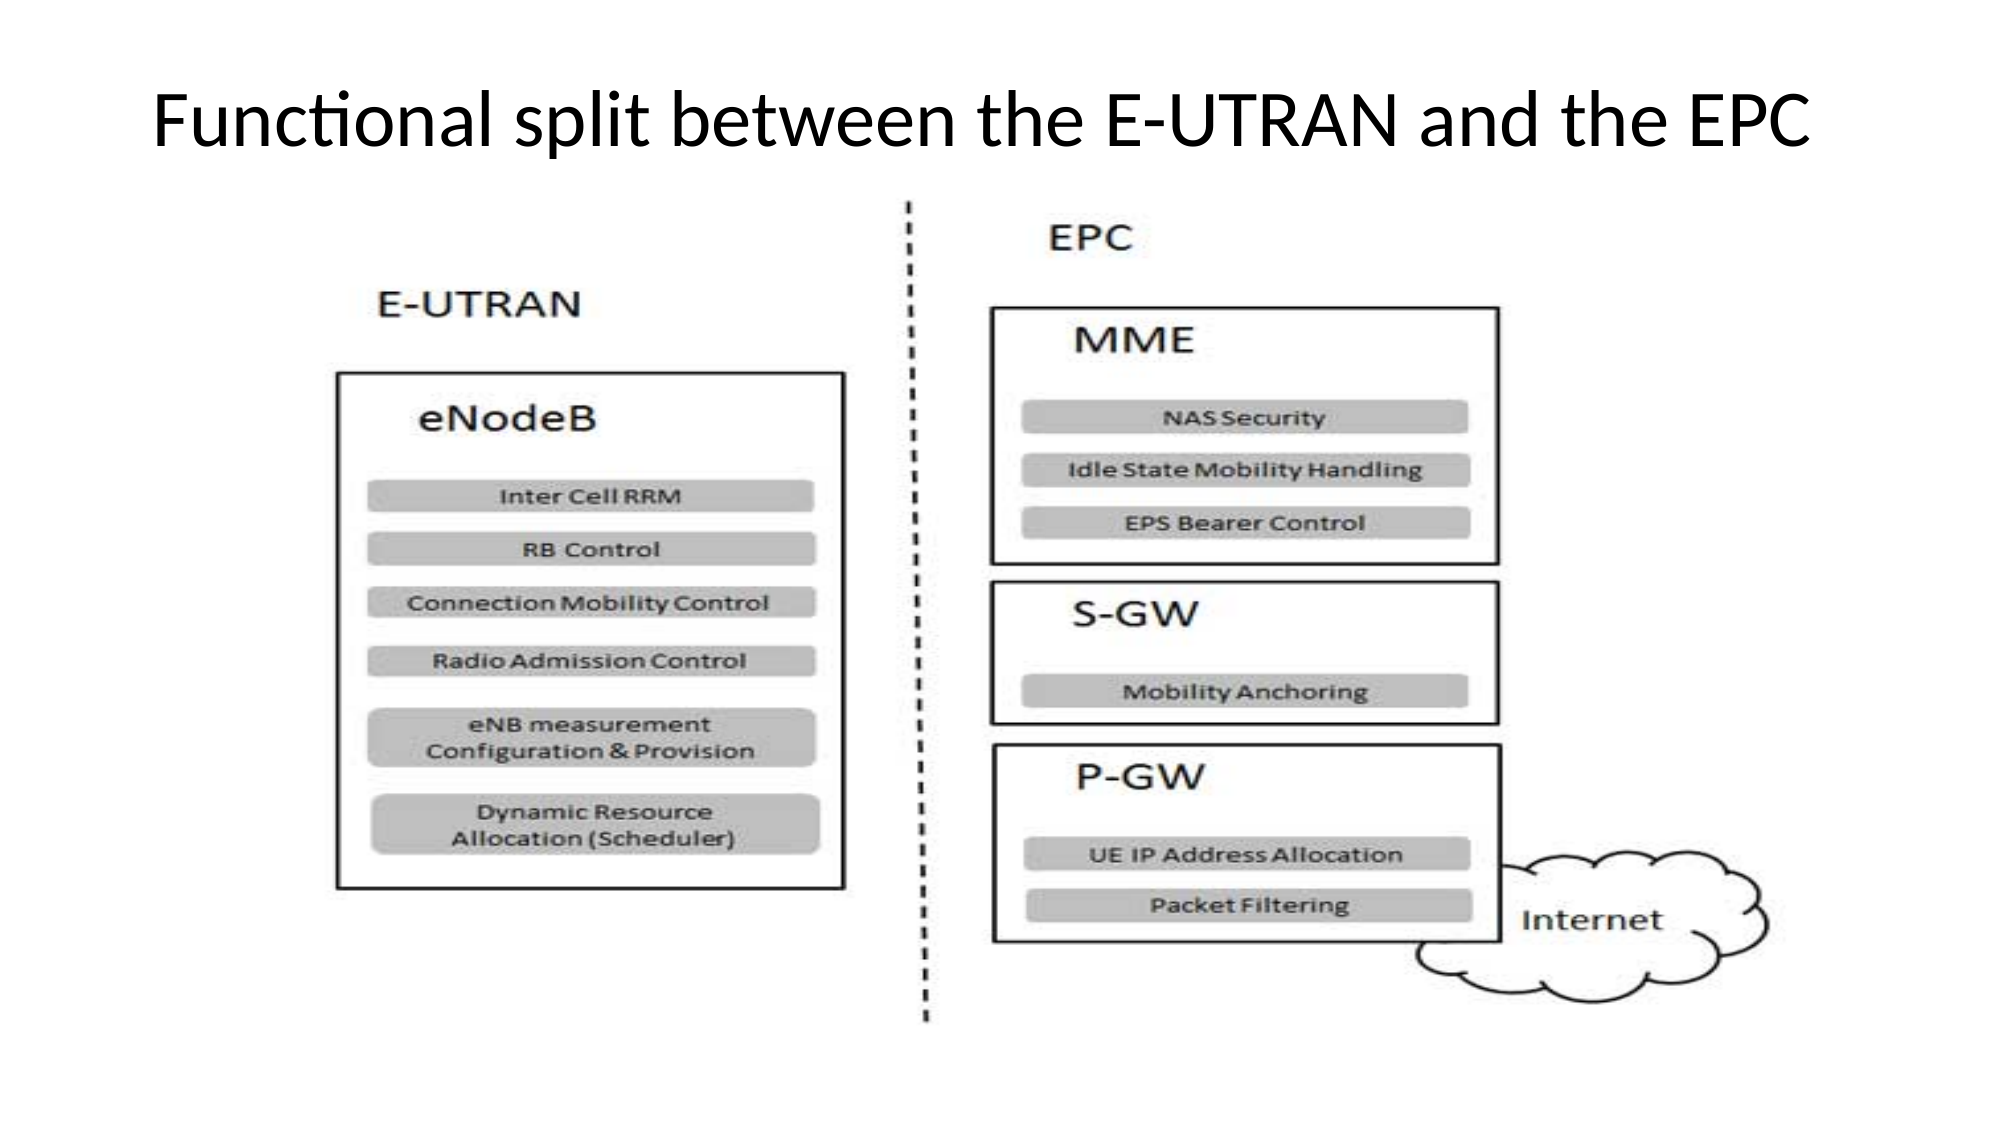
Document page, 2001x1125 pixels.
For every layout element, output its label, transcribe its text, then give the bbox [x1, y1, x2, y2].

picture [297, 195, 1863, 1042]
title Functional split between the E-UTRAN and the EPC [137, 59, 1863, 278]
